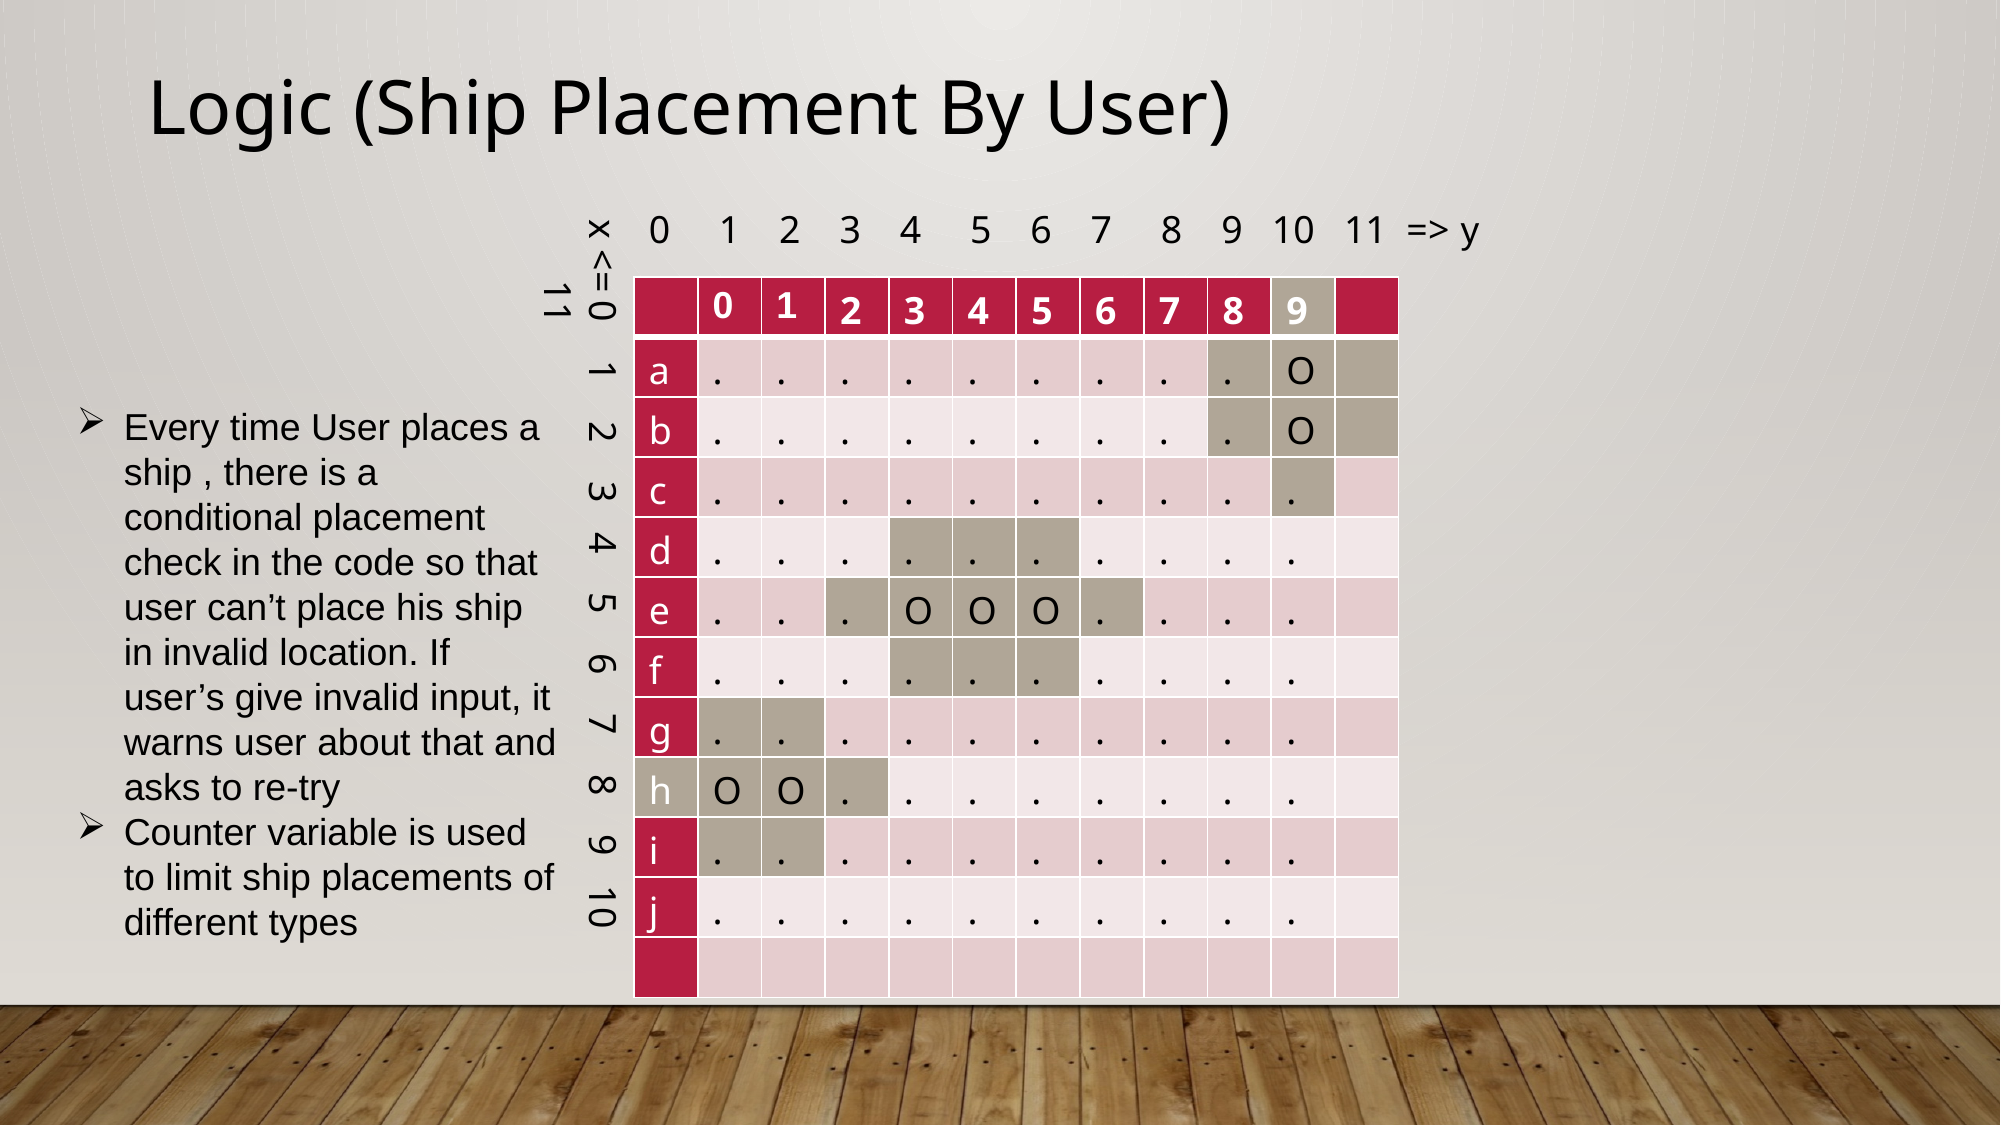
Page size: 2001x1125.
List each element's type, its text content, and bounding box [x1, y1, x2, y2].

table_cell . [762, 458, 824, 516]
table_cell [1017, 938, 1079, 997]
table_cell O [1017, 578, 1079, 636]
table_cell . [1208, 340, 1270, 396]
table_cell . [953, 758, 1015, 816]
table_cell . [762, 578, 824, 636]
text_box Logic (Ship Placement By User) [132, 51, 1280, 157]
table_cell . [762, 518, 824, 576]
table_cell a [635, 340, 697, 396]
table_cell . [953, 458, 1015, 516]
text_box x <= [574, 205, 634, 321]
table_cell [1336, 518, 1398, 576]
table_cell . [1272, 758, 1334, 816]
table_cell [762, 938, 824, 997]
table_cell . [762, 340, 824, 396]
table_cell . [826, 458, 888, 516]
table_header 3 [890, 278, 952, 334]
table_cell . [826, 578, 888, 636]
table_cell . [1208, 458, 1270, 516]
table_cell . [1145, 818, 1207, 876]
table_cell O [953, 578, 1015, 636]
table_cell c [635, 458, 697, 516]
table_cell . [699, 698, 761, 756]
table_cell [1336, 698, 1398, 756]
table_cell . [1017, 398, 1079, 456]
table_cell . [1272, 578, 1334, 636]
table_cell b [635, 398, 697, 456]
table_cell . [699, 340, 761, 396]
table_header 6 [1081, 278, 1143, 334]
table_cell . [1017, 518, 1079, 576]
table_header [1336, 278, 1398, 334]
table_cell . [1017, 758, 1079, 816]
table_cell . [1081, 518, 1143, 576]
table_cell . [953, 340, 1015, 396]
text_box 0 1 2 3 4 5 6 7 8 9 10 11 => y [633, 199, 1645, 259]
table_cell . [762, 638, 824, 696]
table_cell . [1081, 638, 1143, 696]
table_cell . [699, 458, 761, 516]
table_cell . [1145, 518, 1207, 576]
table_cell . [1272, 518, 1334, 576]
table_cell . [826, 758, 888, 816]
table_cell . [1208, 398, 1270, 456]
table_cell . [1081, 878, 1143, 936]
table_cell . [1208, 578, 1270, 636]
table_cell [890, 938, 952, 997]
table_cell [1145, 938, 1207, 997]
table_cell j [635, 878, 697, 936]
table_cell . [762, 698, 824, 756]
table_cell . [1208, 638, 1270, 696]
picture [0, 1005, 2000, 1125]
table_cell . [890, 638, 952, 696]
table_cell . [1208, 758, 1270, 816]
table_cell . [762, 398, 824, 456]
table_cell O [762, 758, 824, 816]
table_cell . [1145, 398, 1207, 456]
table_cell . [953, 878, 1015, 936]
table_cell . [1081, 458, 1143, 516]
table_cell . [1208, 818, 1270, 876]
table_cell [1272, 938, 1334, 997]
table_cell . [890, 818, 952, 876]
table_cell [1336, 578, 1398, 636]
table_cell . [1145, 458, 1207, 516]
table_cell . [1017, 458, 1079, 516]
table_cell . [1017, 638, 1079, 696]
table_cell . [699, 878, 761, 936]
table_header 4 [953, 278, 1015, 334]
table_cell . [953, 398, 1015, 456]
table_cell [1336, 938, 1398, 997]
table_cell . [890, 458, 952, 516]
table_cell [1336, 758, 1398, 816]
table_cell [953, 938, 1015, 997]
table_cell . [1081, 340, 1143, 396]
table_cell . [826, 818, 888, 876]
table_cell . [699, 578, 761, 636]
table_cell . [826, 340, 888, 396]
table_cell . [1017, 698, 1079, 756]
table_cell d [635, 518, 697, 576]
table_cell . [699, 818, 761, 876]
table_cell . [1081, 758, 1143, 816]
table_cell [1336, 638, 1398, 696]
table_cell . [890, 698, 952, 756]
table_cell . [1208, 878, 1270, 936]
table_cell [1336, 398, 1398, 456]
text_box Every time User places a ship , there is a conditional placement check in the code so that user can’t place his ship in invalid location. If user’s give invalid input, it warns user about that and asks to re-try Counter variable is used to limit ship placements of different types [62, 395, 574, 951]
table_cell . [1081, 578, 1143, 636]
table_cell . [1145, 578, 1207, 636]
table_cell f [635, 638, 697, 696]
table_cell . [890, 878, 952, 936]
text_box 0 1 2 3 4 5 6 7 8 9 10 11 [529, 265, 634, 997]
table_cell O [1272, 398, 1334, 456]
table_header 5 [1017, 278, 1079, 334]
table_cell . [1208, 698, 1270, 756]
table_cell . [1017, 878, 1079, 936]
table_cell . [1272, 878, 1334, 936]
table_cell . [890, 758, 952, 816]
table_cell . [1081, 818, 1143, 876]
table_cell [826, 938, 888, 997]
table_cell [1336, 818, 1398, 876]
table_cell . [953, 818, 1015, 876]
table_cell [1336, 458, 1398, 516]
table_cell O [699, 758, 761, 816]
table_cell O [890, 578, 952, 636]
table_cell . [890, 518, 952, 576]
table_cell . [1017, 818, 1079, 876]
table_cell . [762, 878, 824, 936]
table_cell . [890, 340, 952, 396]
table_cell . [1208, 518, 1270, 576]
table_cell . [890, 398, 952, 456]
table_cell . [953, 698, 1015, 756]
table_cell e [635, 578, 697, 636]
table_cell . [1145, 638, 1207, 696]
table_cell [1081, 938, 1143, 997]
table_cell . [1017, 340, 1079, 396]
table_cell [1208, 938, 1270, 997]
table_cell h [635, 758, 697, 816]
table_cell . [1145, 698, 1207, 756]
table_cell . [826, 518, 888, 576]
table_cell . [826, 698, 888, 756]
table_cell O [1272, 340, 1334, 396]
table_cell . [826, 398, 888, 456]
table_cell . [1145, 340, 1207, 396]
table_cell . [1081, 398, 1143, 456]
table_cell . [699, 398, 761, 456]
table_header 7 [1145, 278, 1207, 334]
table_cell . [1272, 818, 1334, 876]
table_cell . [1081, 698, 1143, 756]
table_cell . [762, 818, 824, 876]
table_header 2 [826, 278, 888, 334]
table_cell . [953, 518, 1015, 576]
table_header 9 [1272, 278, 1334, 334]
table_cell . [699, 518, 761, 576]
table_header 8 [1208, 278, 1270, 334]
table_cell g [635, 698, 697, 756]
table_cell [635, 938, 697, 997]
table_cell . [826, 878, 888, 936]
table_header [635, 278, 697, 334]
table_cell . [1272, 638, 1334, 696]
table_cell [1336, 340, 1398, 396]
table_header 1 [762, 278, 824, 334]
table_cell [1336, 878, 1398, 936]
table_cell . [1145, 878, 1207, 936]
table_cell . [1145, 758, 1207, 816]
table_cell . [699, 638, 761, 696]
table_cell [699, 938, 761, 997]
table_cell . [826, 638, 888, 696]
table_cell . [953, 638, 1015, 696]
table_cell i [635, 818, 697, 876]
table_header 0 [699, 278, 761, 334]
table_cell . [1272, 698, 1334, 756]
table_cell . [1272, 458, 1334, 516]
